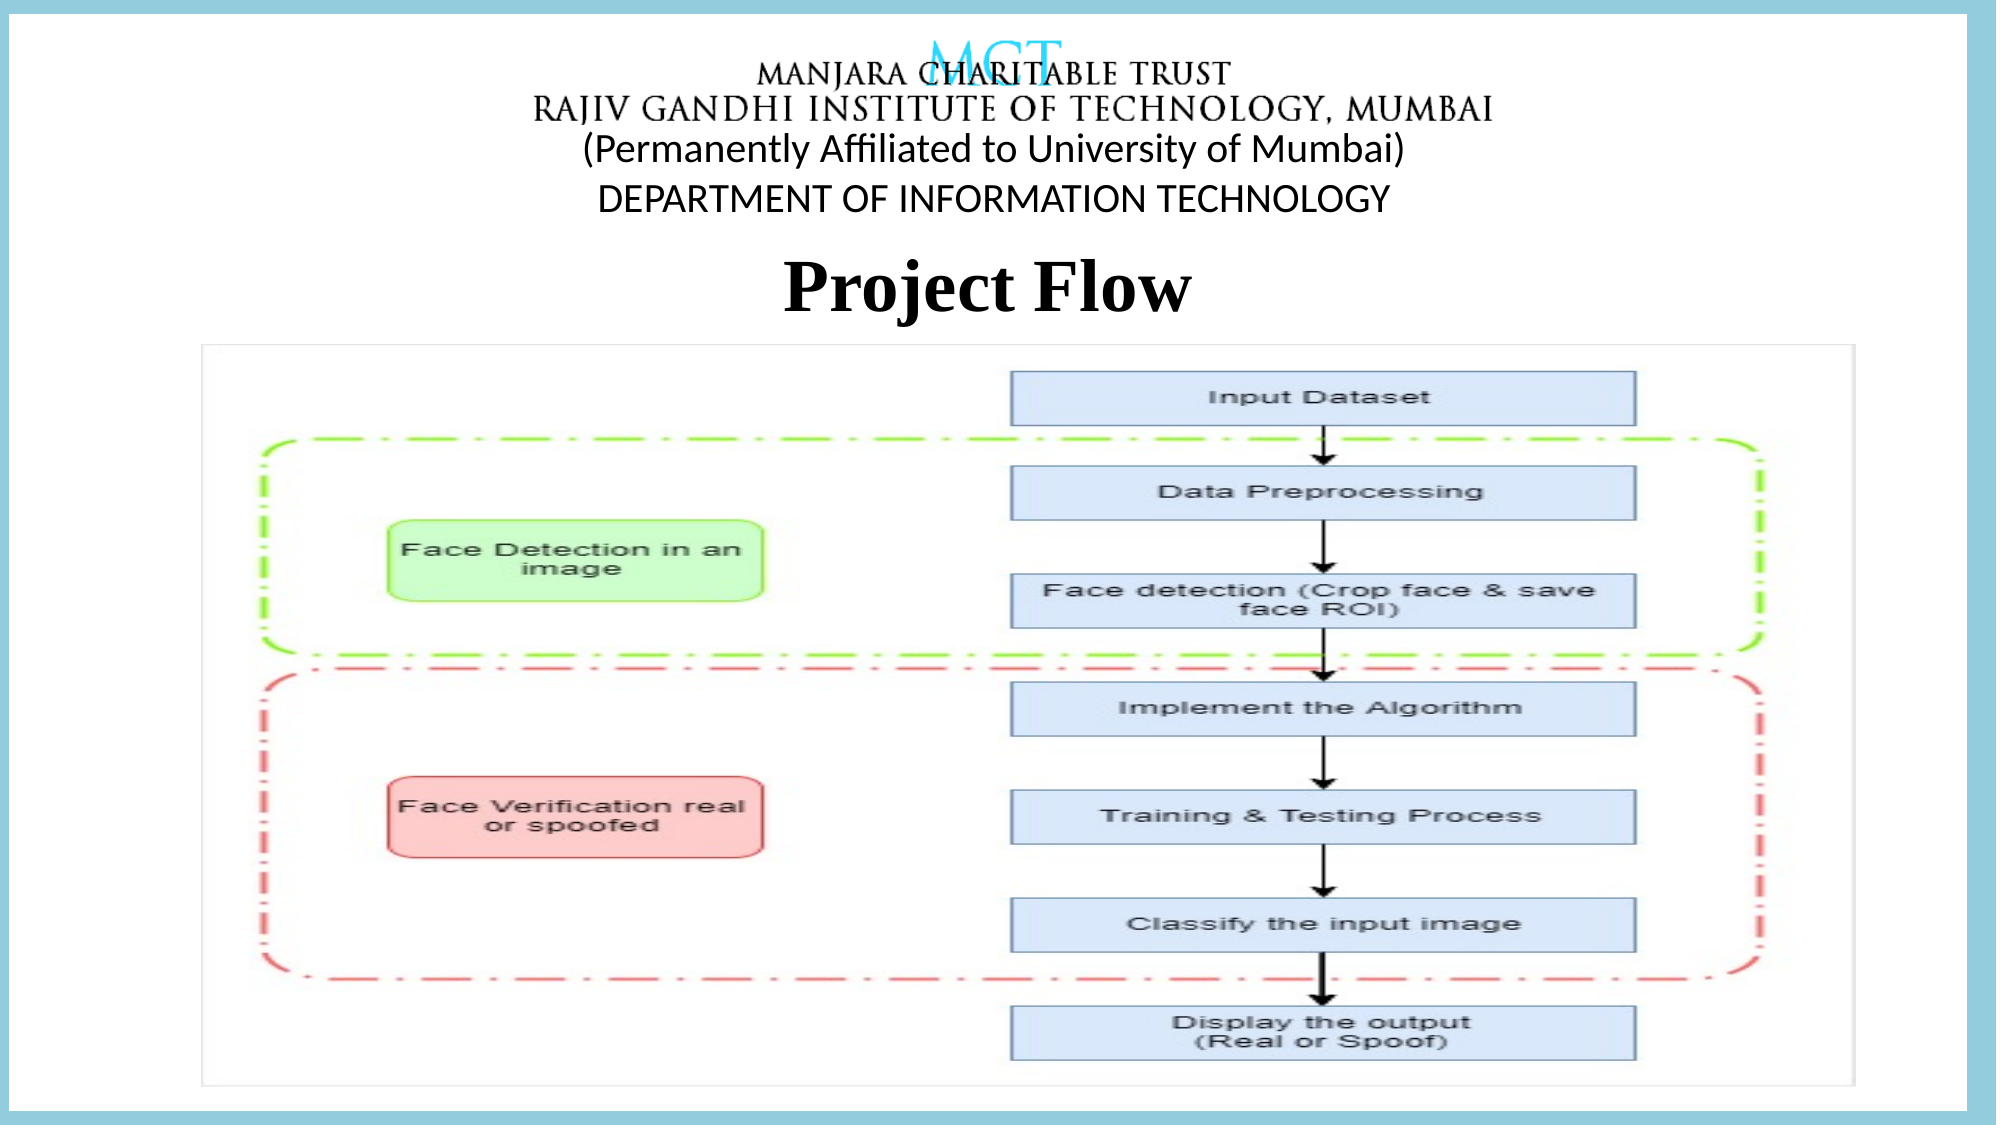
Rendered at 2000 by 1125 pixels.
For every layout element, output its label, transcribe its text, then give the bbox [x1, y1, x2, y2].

picture [201, 344, 1856, 1088]
text_box [0, 0, 1984, 1125]
text_box Project Flow [144, 138, 1832, 564]
picture [514, 37, 1513, 126]
